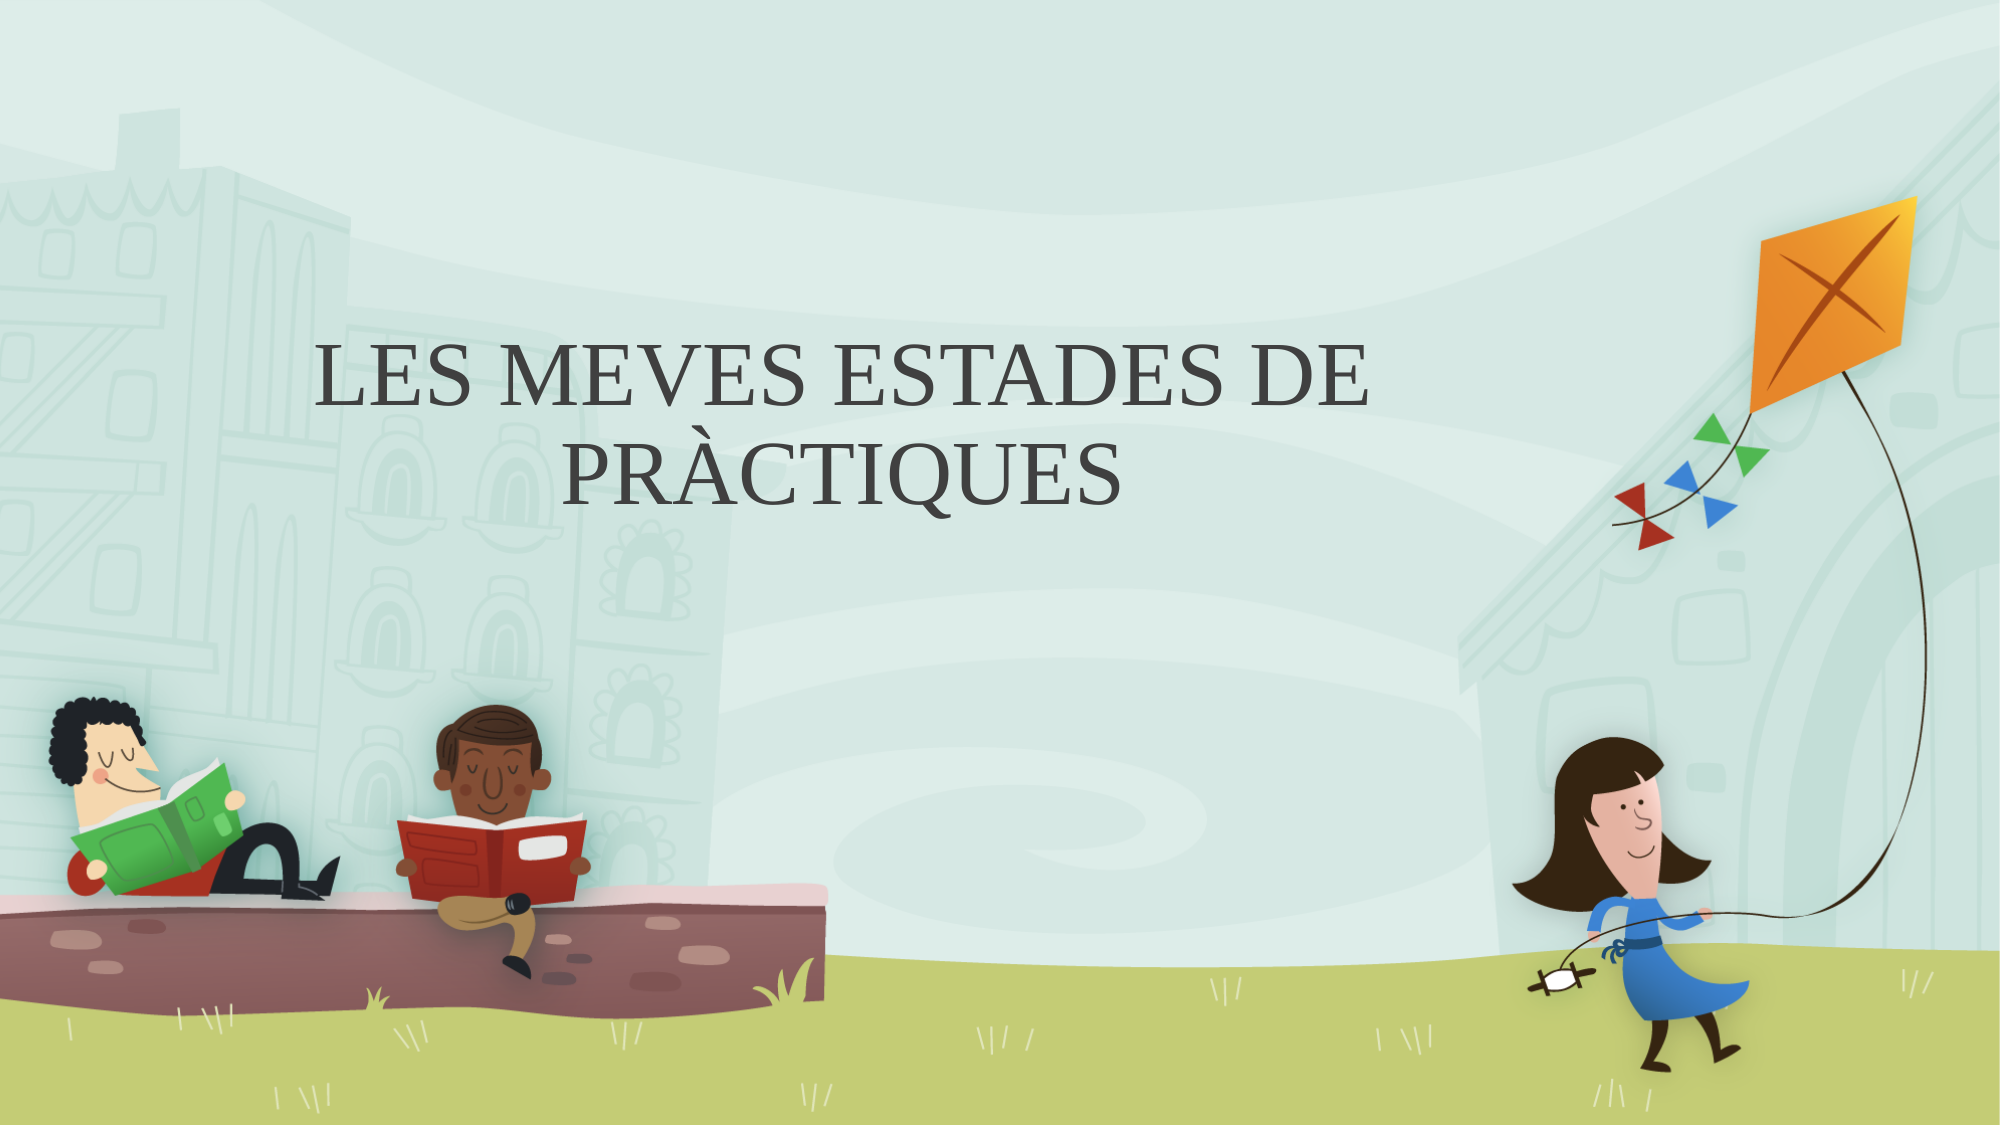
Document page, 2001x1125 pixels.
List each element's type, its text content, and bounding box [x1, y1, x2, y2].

title LES MEVES ESTADES DE PRÀCTIQUES [149, 231, 1537, 532]
picture [0, 0, 2000, 1125]
